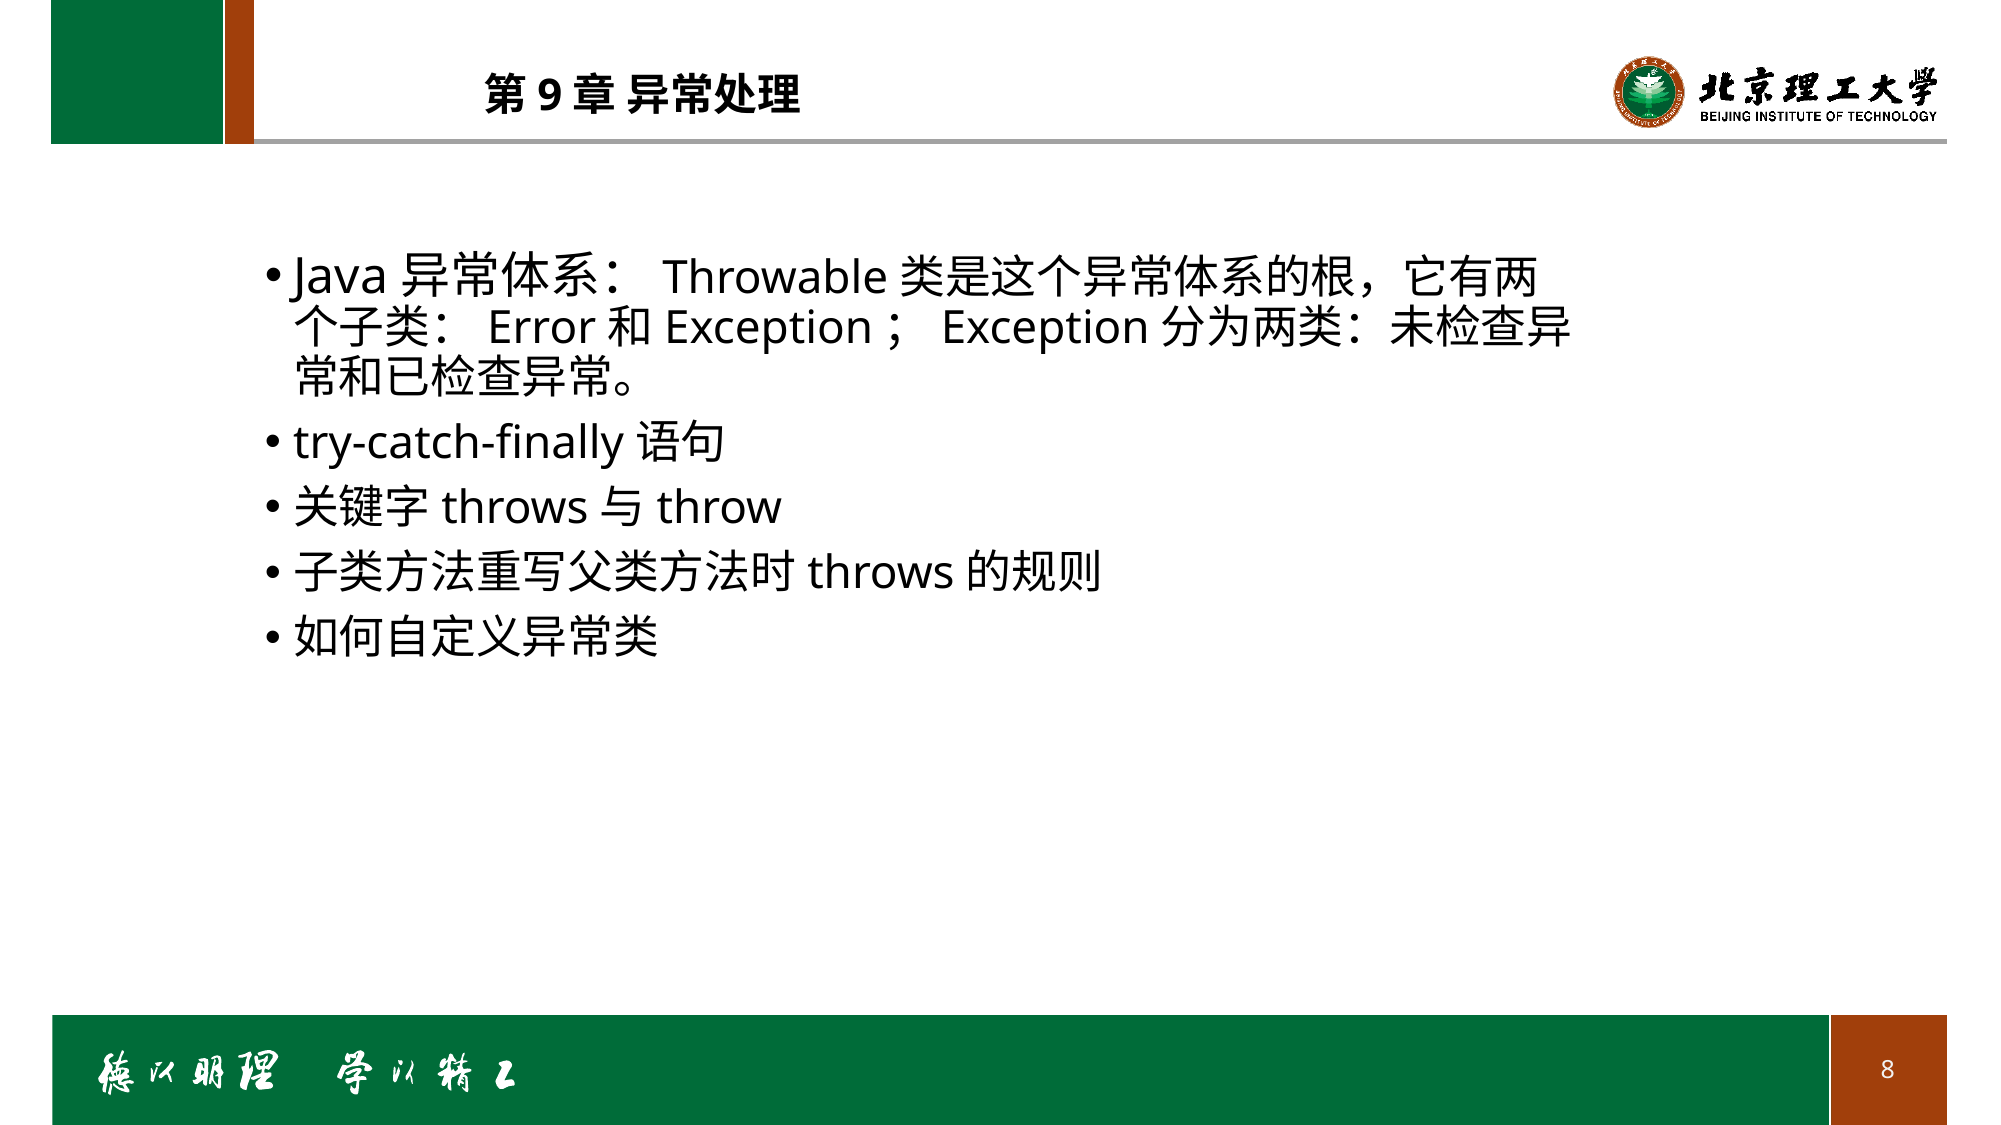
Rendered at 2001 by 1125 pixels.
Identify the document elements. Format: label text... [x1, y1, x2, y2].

title 第9章 异常处理 [447, 64, 1512, 128]
list Java异常体系：Throwable类是这个异常体系的根，它有两个子类：Error和Exception；Exception分为两类：未检查异常和已检查异常。 try-catch-finally语句 关键字throws与throw 子类方法重写父类方法时throws的规则 如何自定义异常类 [249, 243, 1600, 986]
picture [1613, 56, 1937, 128]
